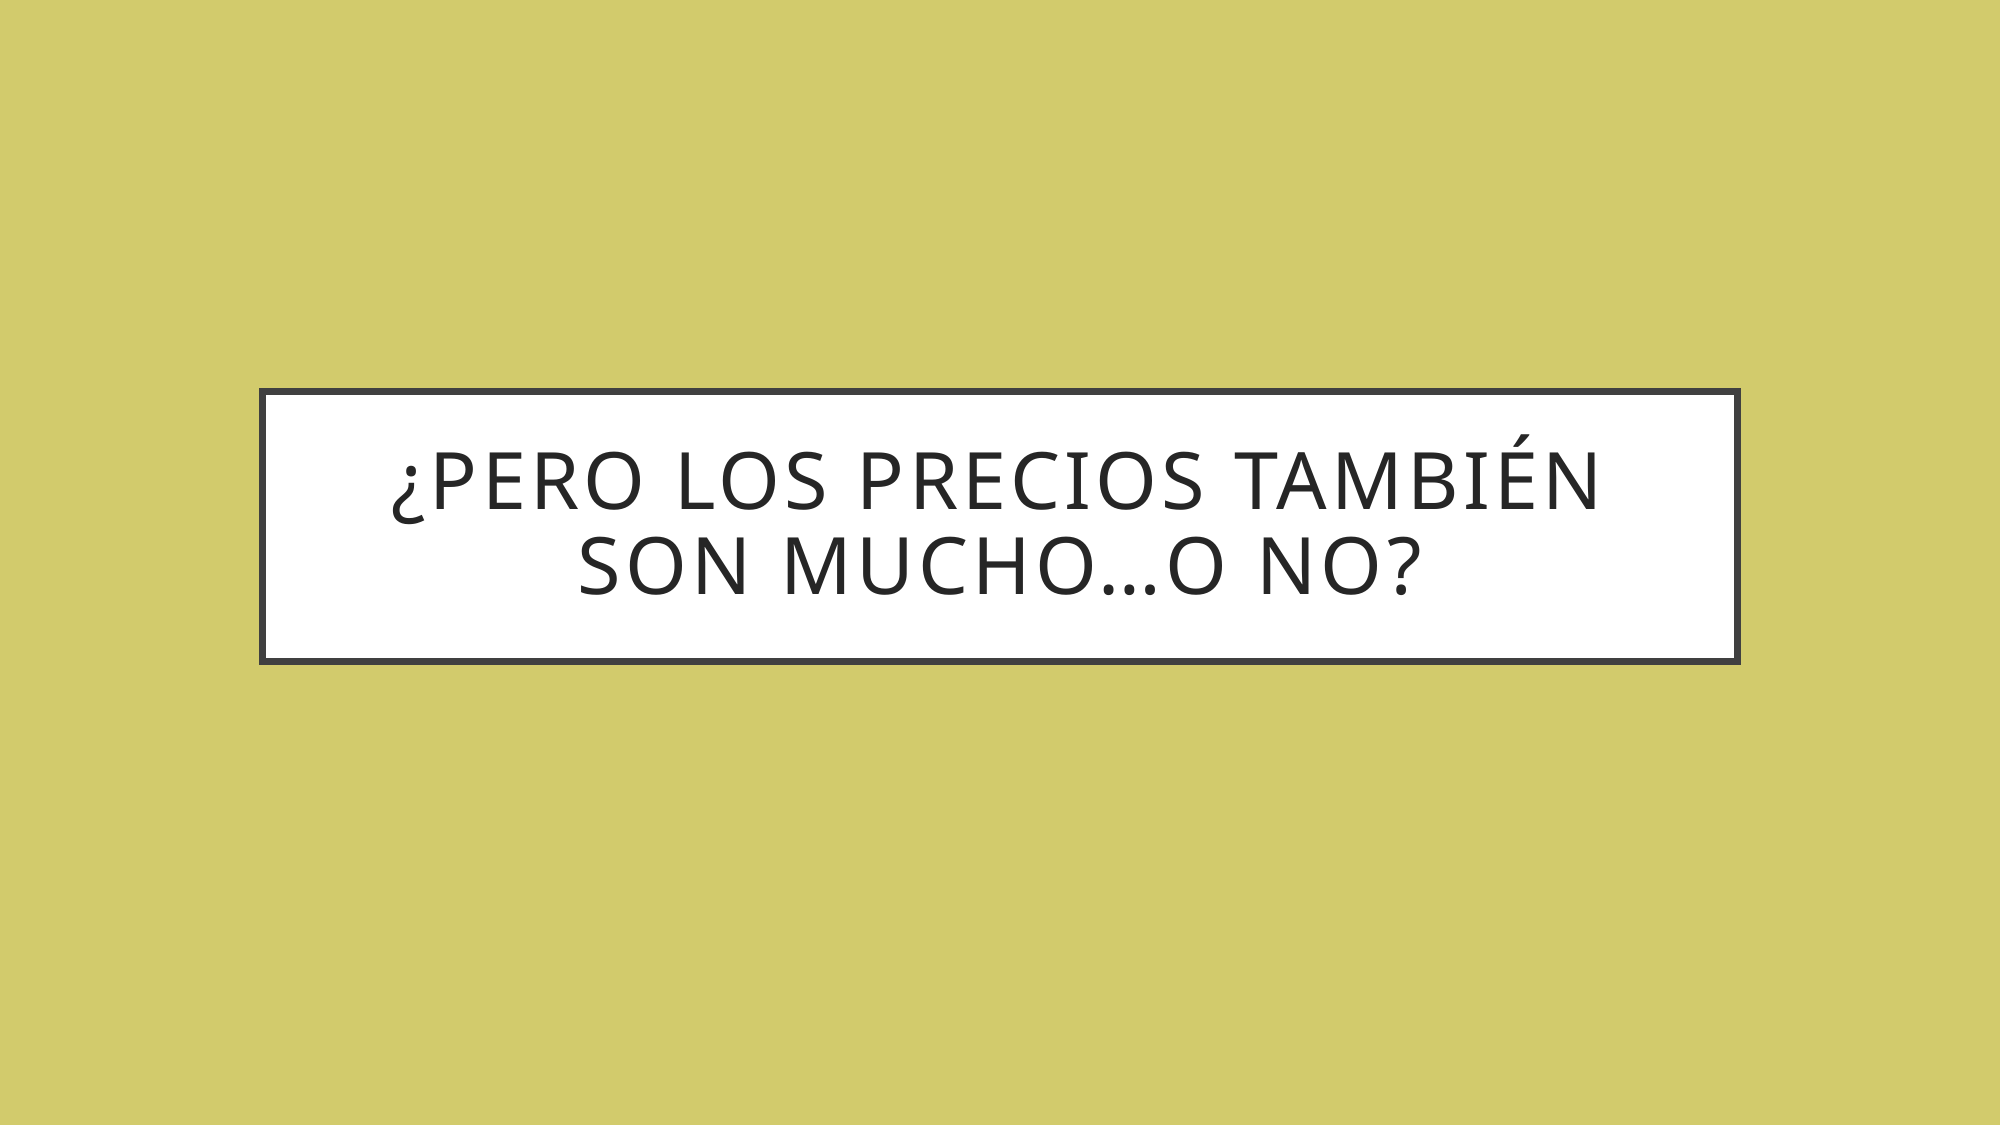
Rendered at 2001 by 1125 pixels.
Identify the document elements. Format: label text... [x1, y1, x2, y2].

title ¿pero los precios también son mucho…o no? [259, 388, 1741, 665]
